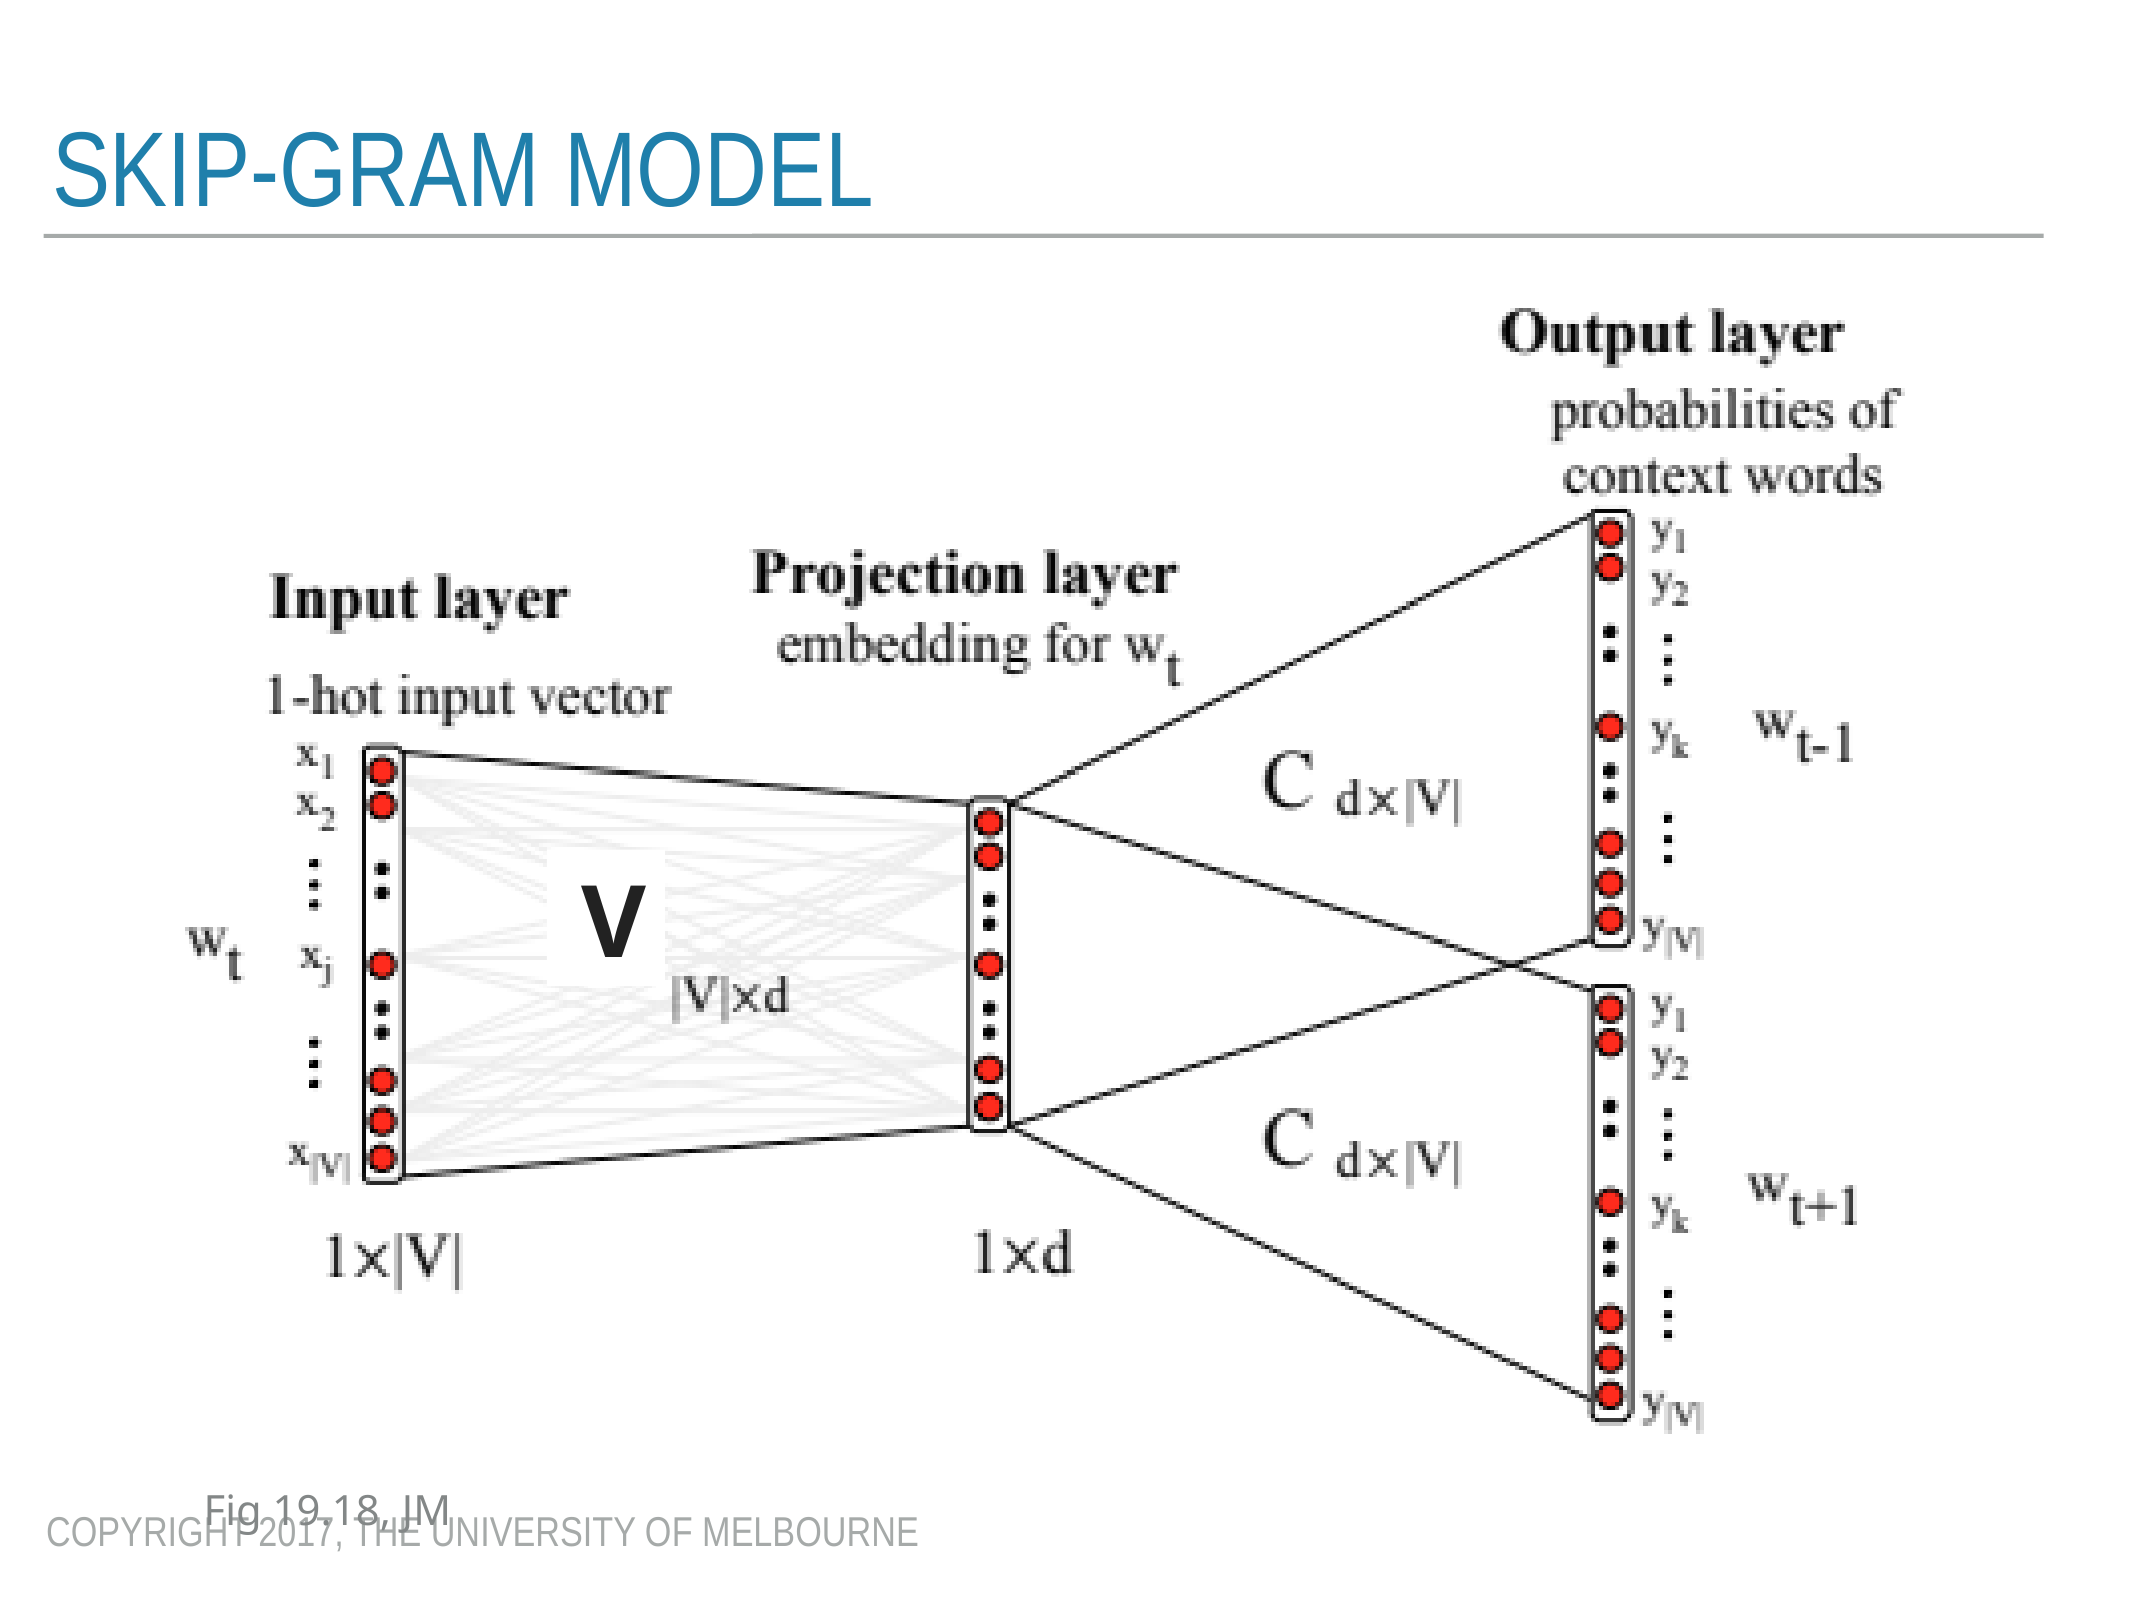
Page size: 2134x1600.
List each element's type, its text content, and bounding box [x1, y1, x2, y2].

title Skip-gram model [43, 116, 2045, 236]
picture [181, 268, 1907, 1444]
text_box Fig 19.18, JM [188, 1476, 467, 1541]
